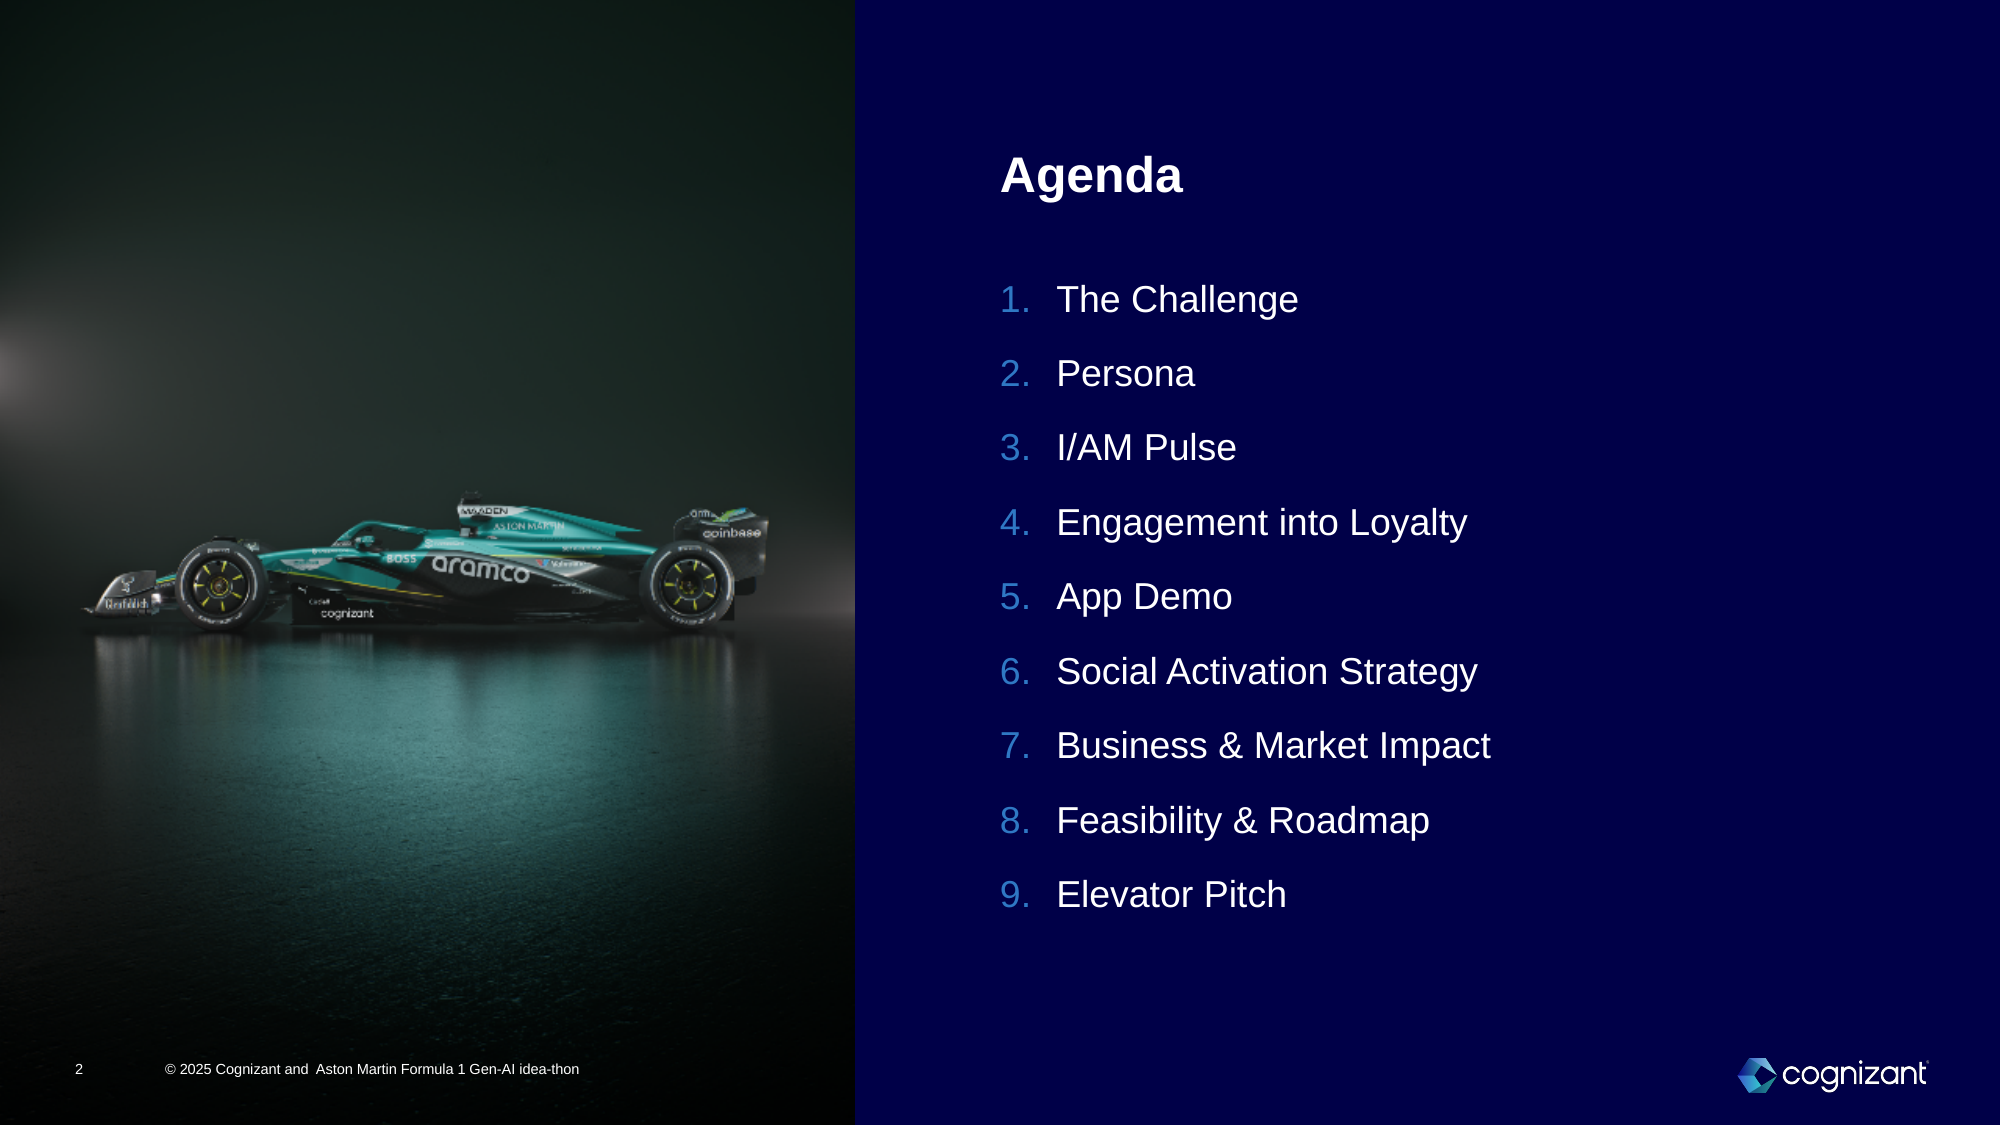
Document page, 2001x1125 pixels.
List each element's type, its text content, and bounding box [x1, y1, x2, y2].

picture [1736, 1058, 1930, 1093]
list The Challenge Persona I/AM Pulse Engagement into Loyalty App Demo Social Activation Strategy Business & Market Impact Feasibility & Roadmap Elevator Pitch [1000, 270, 1855, 1050]
picture [0, 0, 856, 1125]
title Agenda [999, 142, 1856, 204]
